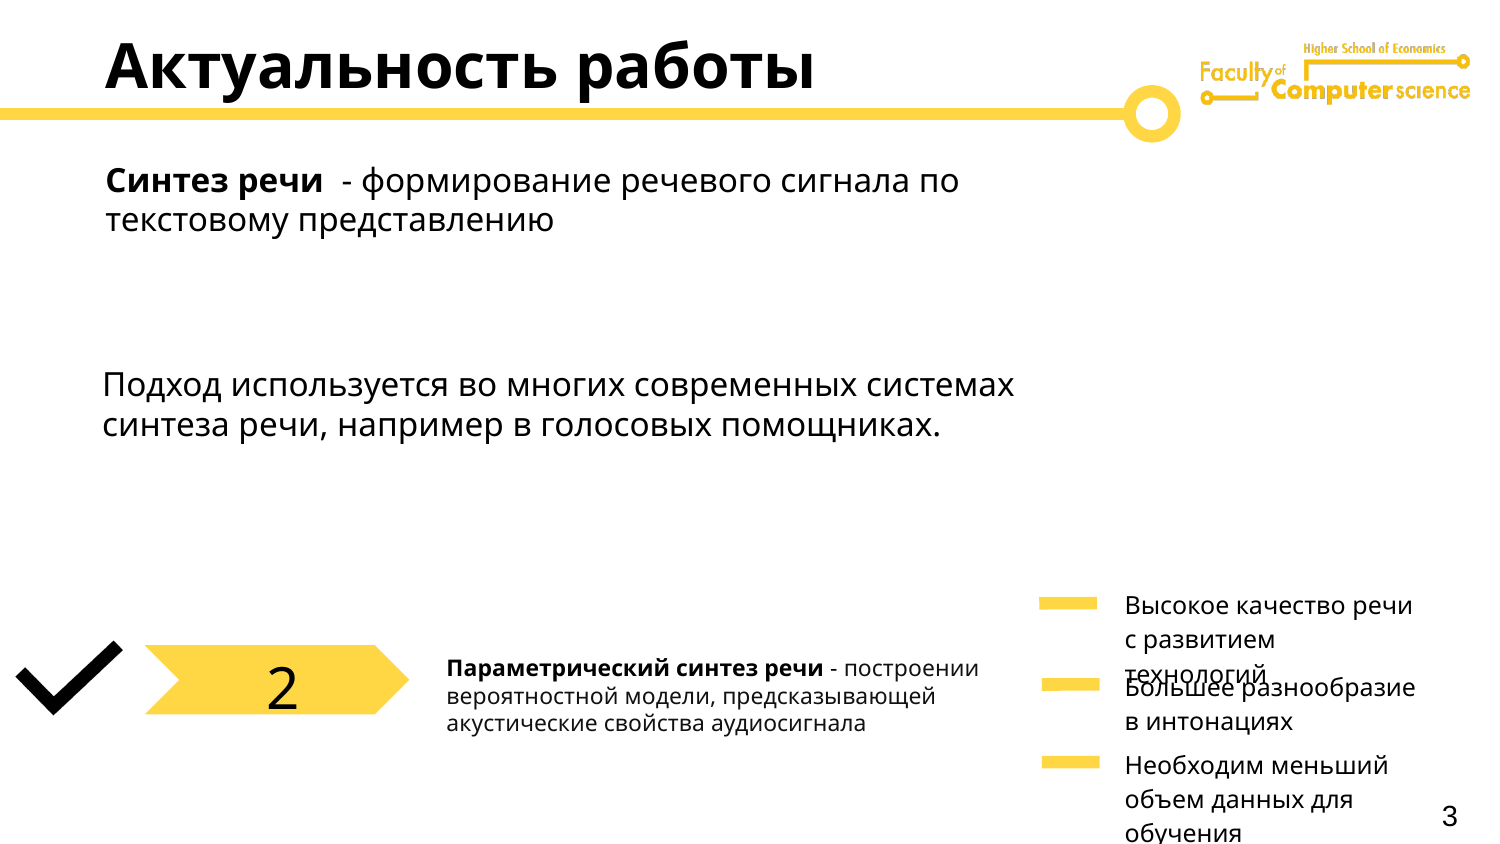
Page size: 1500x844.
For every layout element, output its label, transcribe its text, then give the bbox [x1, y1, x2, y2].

text_box Cинтез речи - формирование речевого сигнала по текстовому представлению [90, 143, 1156, 252]
picture [13, 622, 125, 733]
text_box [1038, 577, 1441, 623]
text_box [144, 638, 1043, 715]
picture [1188, 27, 1481, 116]
text_box Подход используется во многих современных системах синтеза речи, например в голосовых помощниках. [86, 347, 1152, 456]
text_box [1041, 736, 1478, 783]
text_box Актуальность работы [90, 18, 1199, 79]
text_box 3 [1427, 789, 1500, 840]
text_box [1129, 91, 1175, 137]
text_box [1041, 659, 1441, 705]
